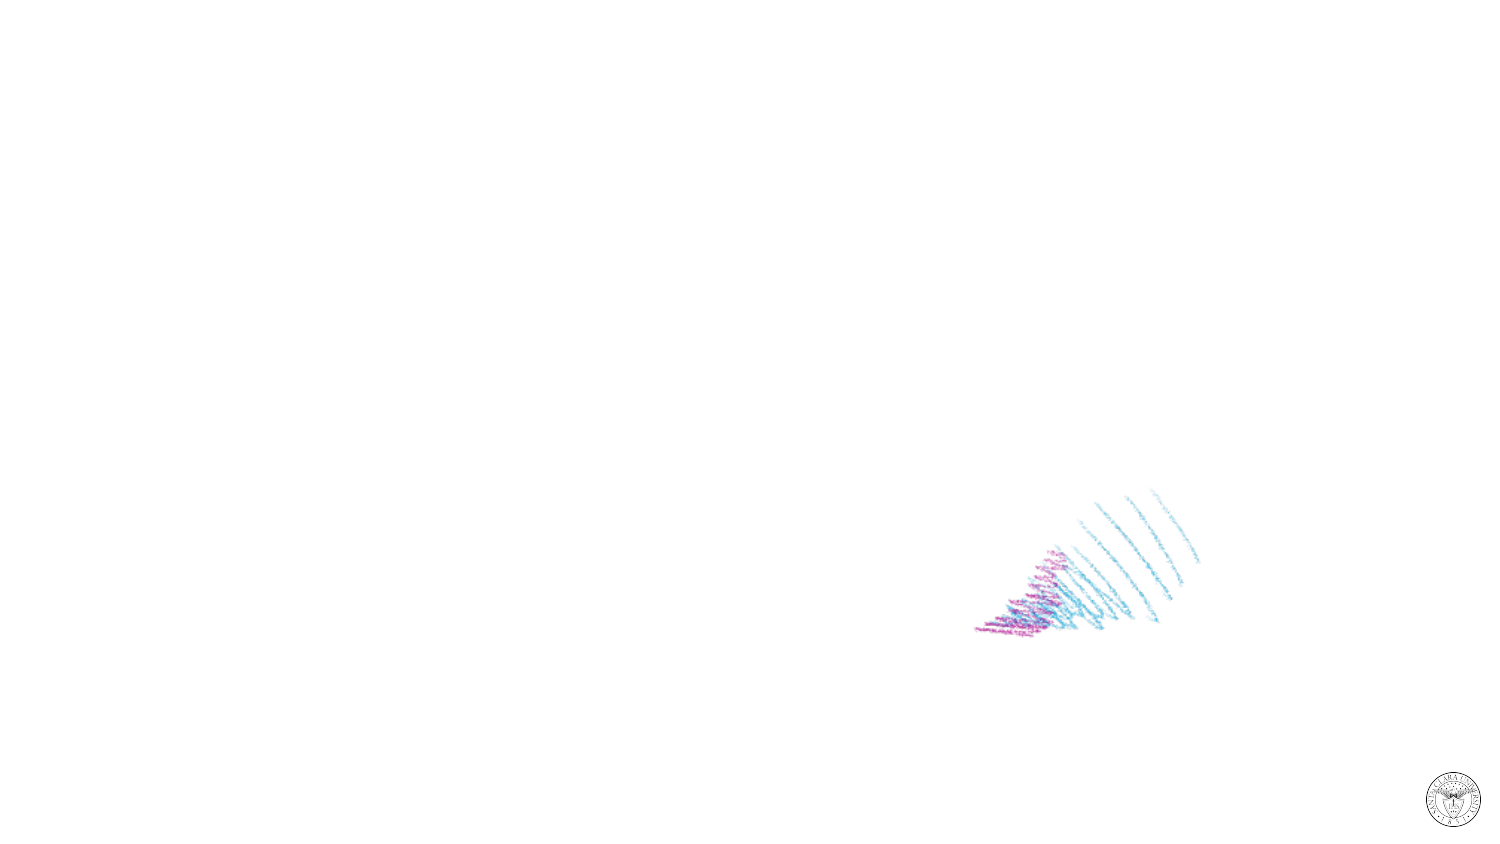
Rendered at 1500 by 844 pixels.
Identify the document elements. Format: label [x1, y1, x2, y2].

picture [967, 459, 1217, 657]
picture [1426, 772, 1481, 827]
